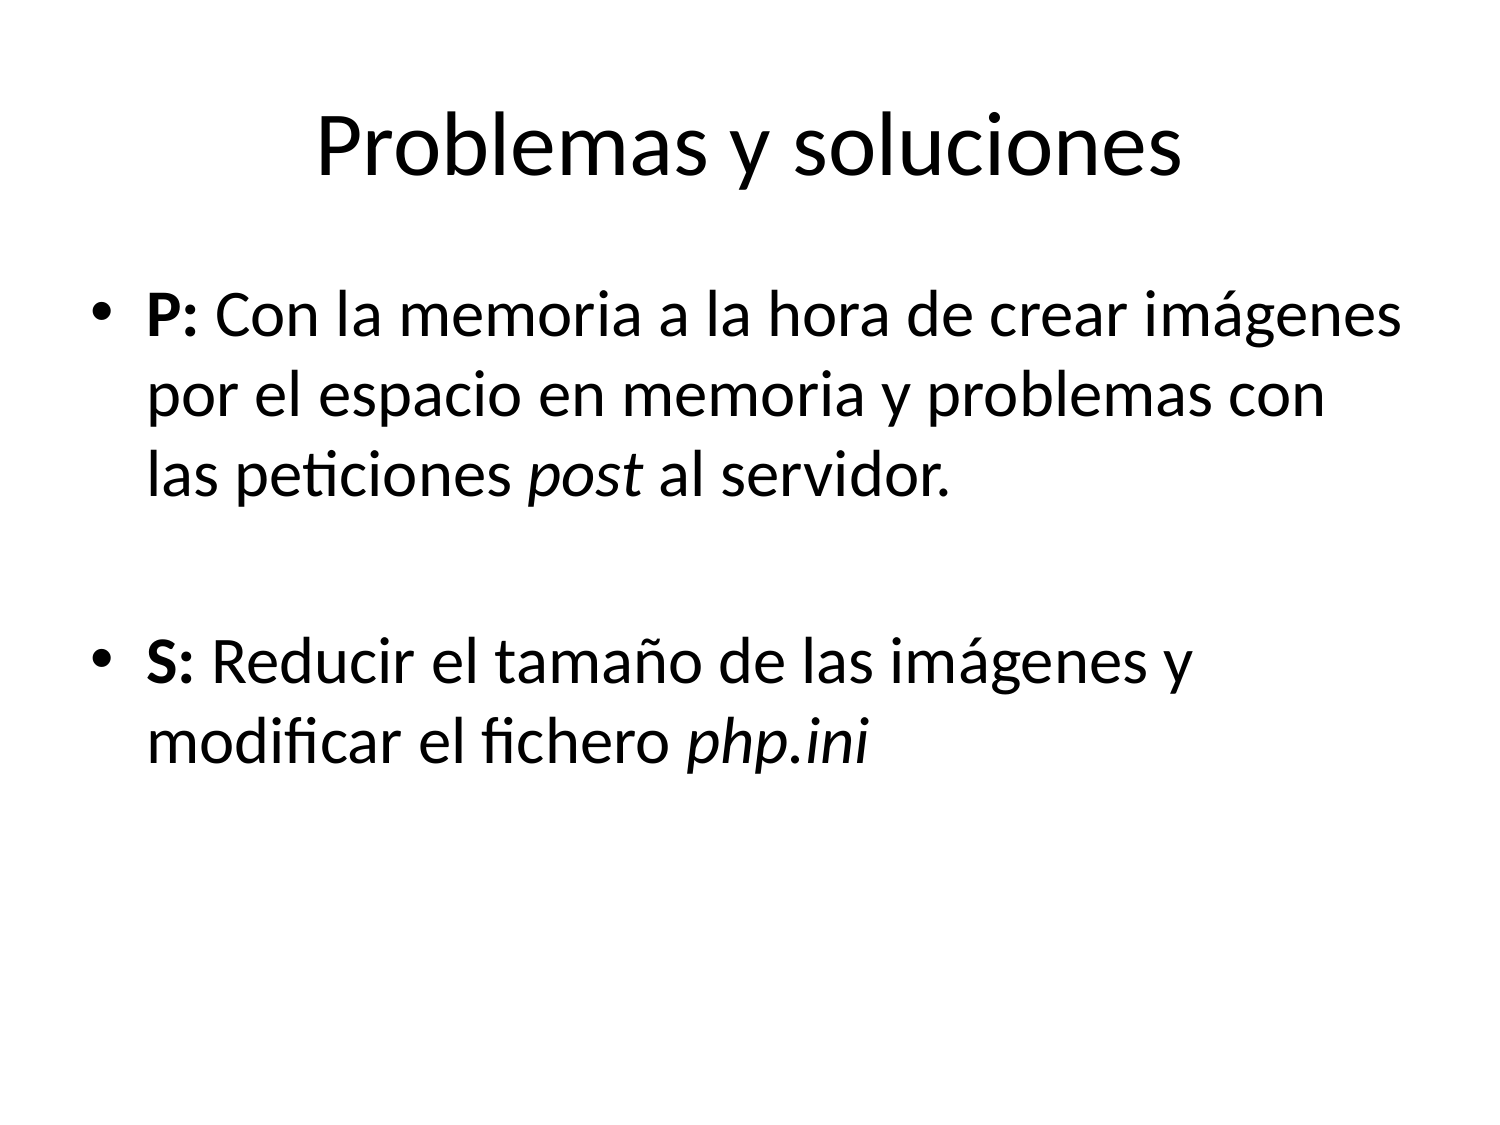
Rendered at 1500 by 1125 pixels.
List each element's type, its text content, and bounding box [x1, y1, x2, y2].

title Problemas y soluciones [75, 45, 1425, 233]
list P: Con la memoria a la hora de crear imágenes por el espacio en memoria y problemas con las peticiones post al servidor. S: Reducir el tamaño de las imágenes y modificar el fichero php.ini [75, 262, 1425, 1005]
